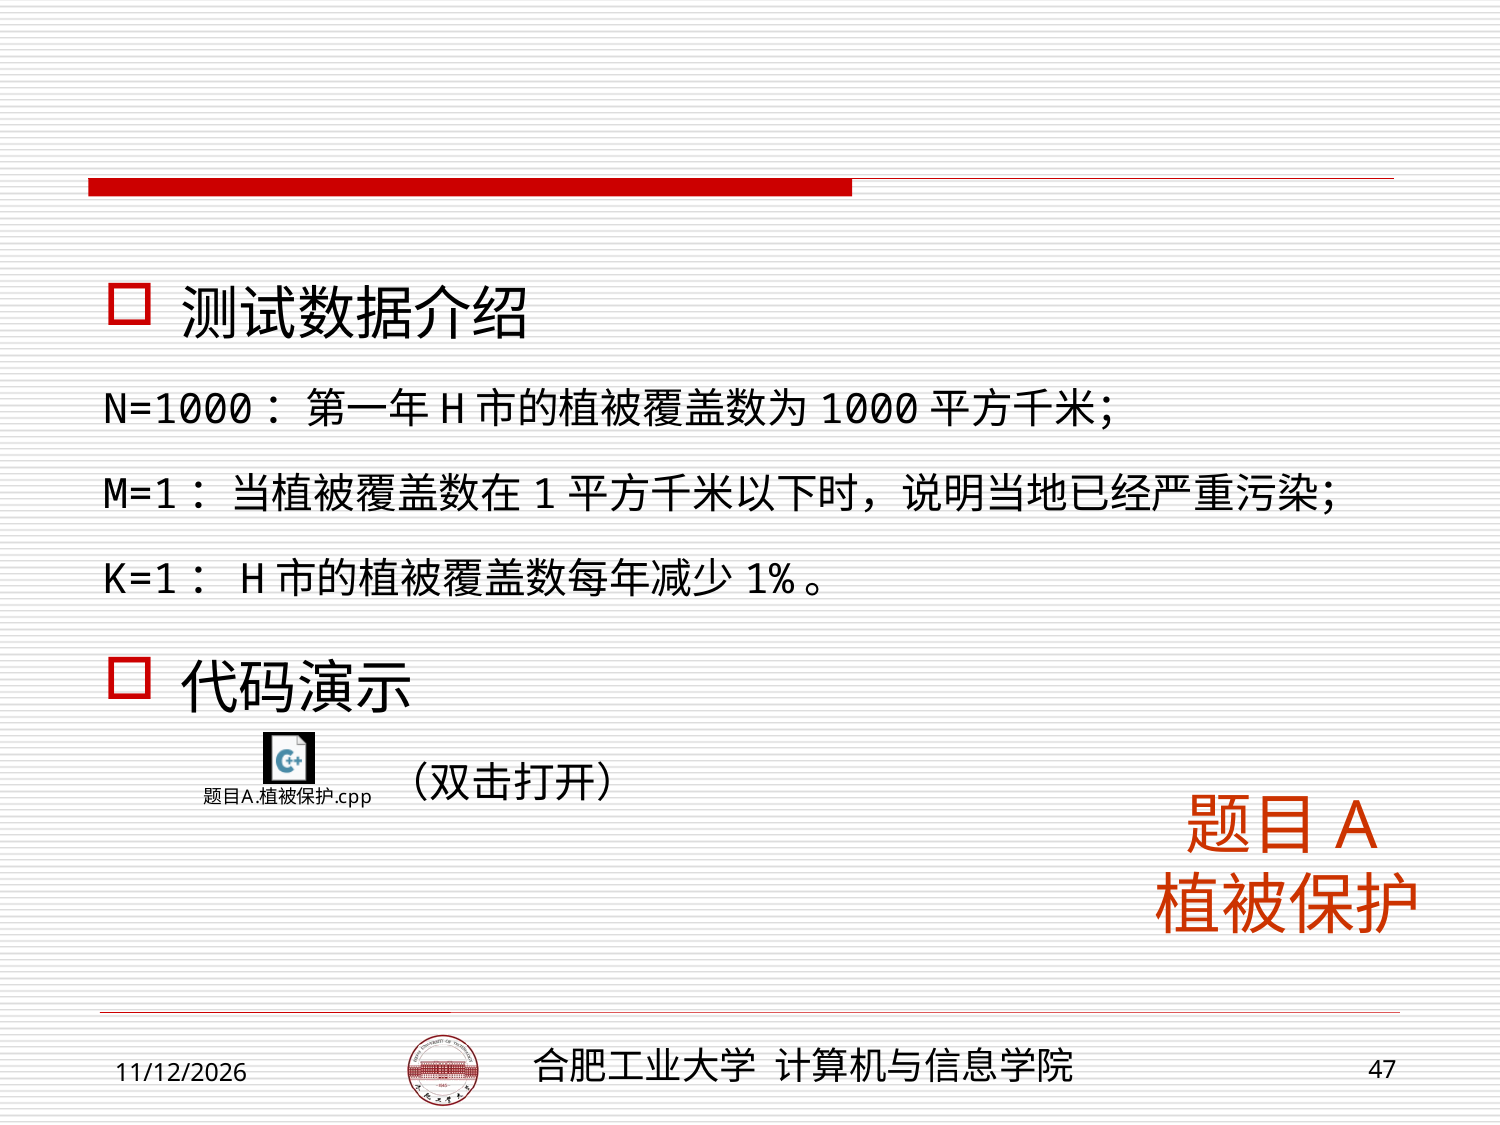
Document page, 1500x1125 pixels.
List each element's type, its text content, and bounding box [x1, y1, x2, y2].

list 测试数据介绍 N=1000：第一年H市的植被覆盖数为1000平方千米； M=1：当植被覆盖数在1平方千米以下时，说明当地已经严重污染； K=1：H市的植被覆盖数每年减少1%。 代码演示 [88, 219, 1436, 1003]
text_box 题目A 植被保护 [1139, 774, 1459, 950]
picture [0, 0, 1500, 1125]
text_box （双击打开） [399, 748, 654, 813]
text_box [182, 731, 395, 818]
